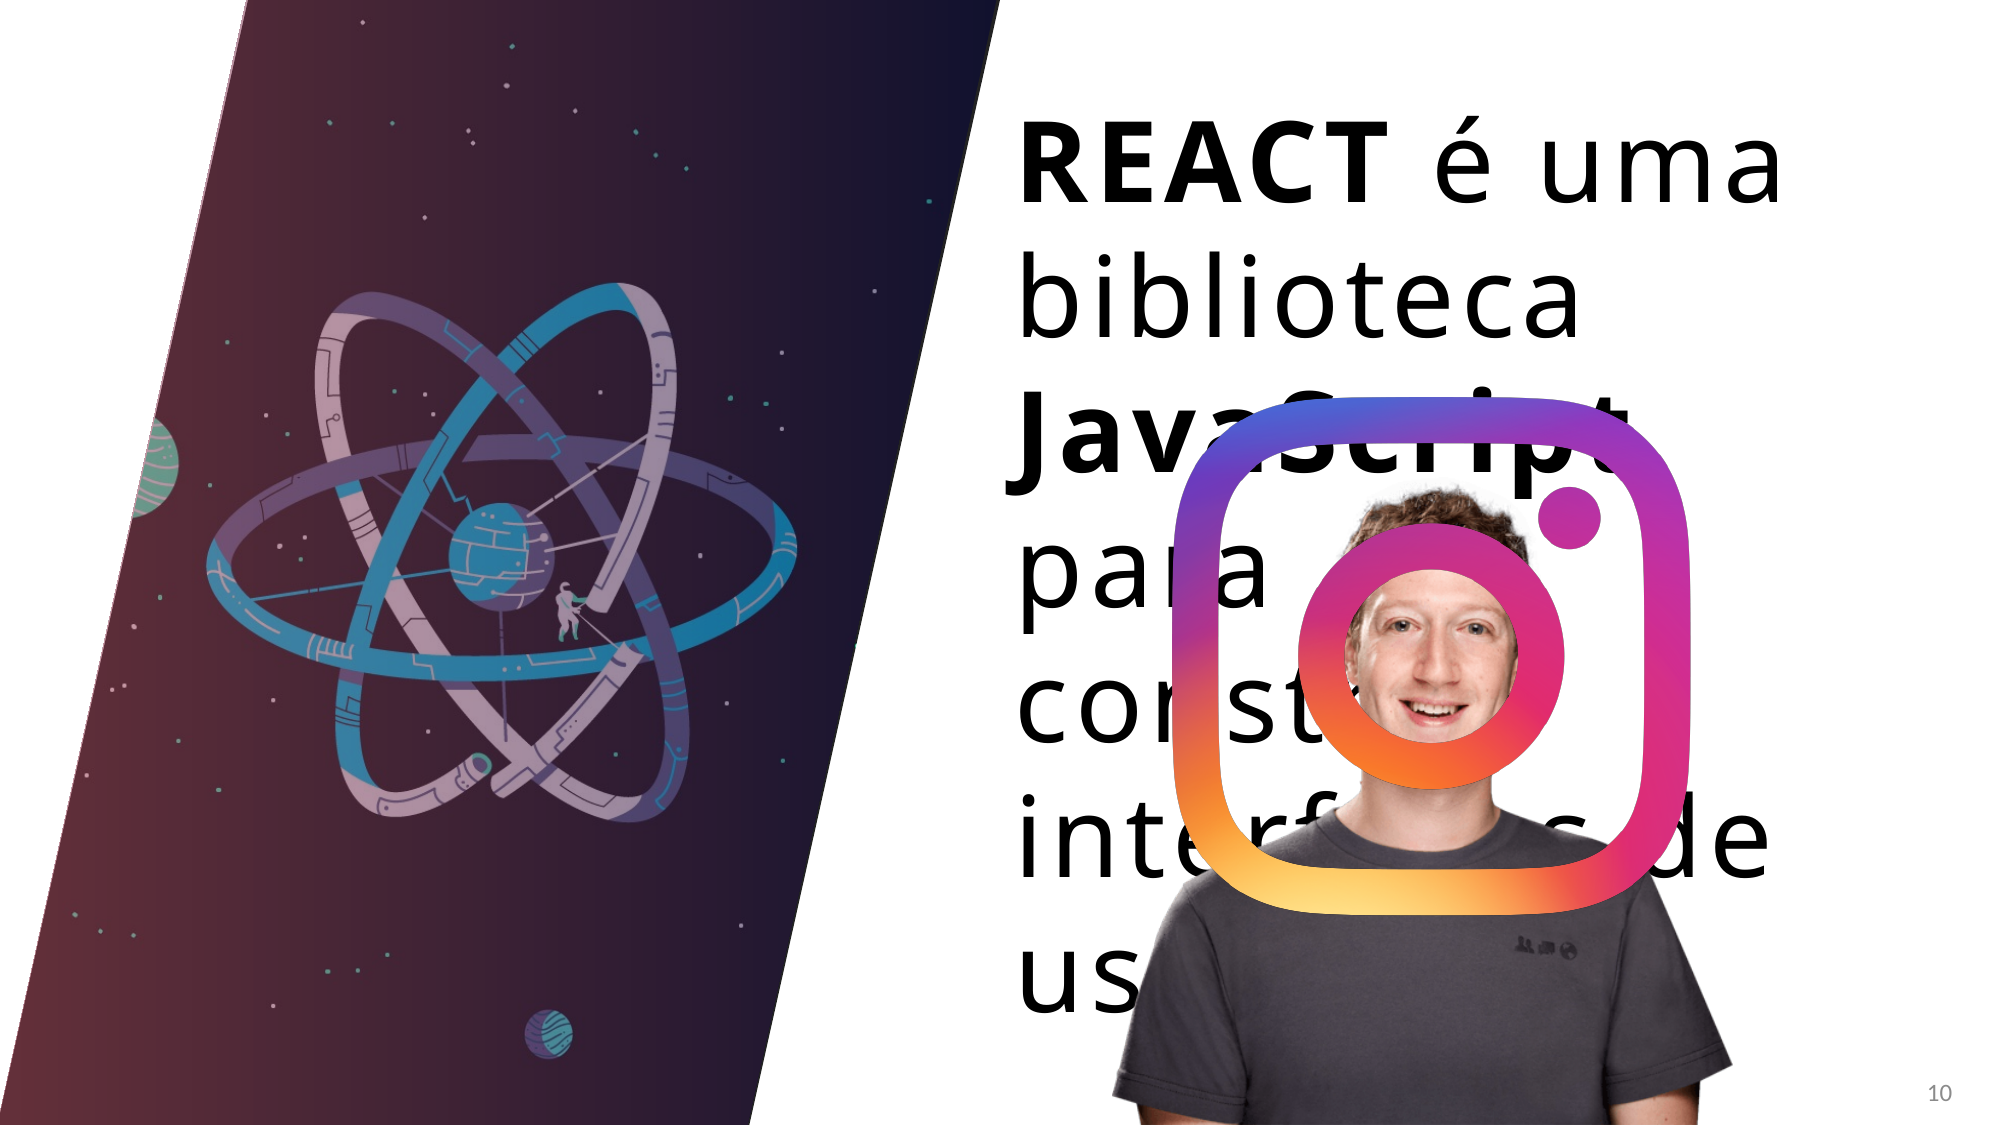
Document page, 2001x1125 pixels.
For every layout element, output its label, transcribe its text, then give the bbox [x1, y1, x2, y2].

picture [1051, 276, 1811, 1125]
picture [0, 0, 1000, 1125]
slide_number 10 [1900, 1061, 1968, 1121]
title React é uma biblioteca JavaScript para construir interfaces de usuário [1000, 64, 1862, 1062]
